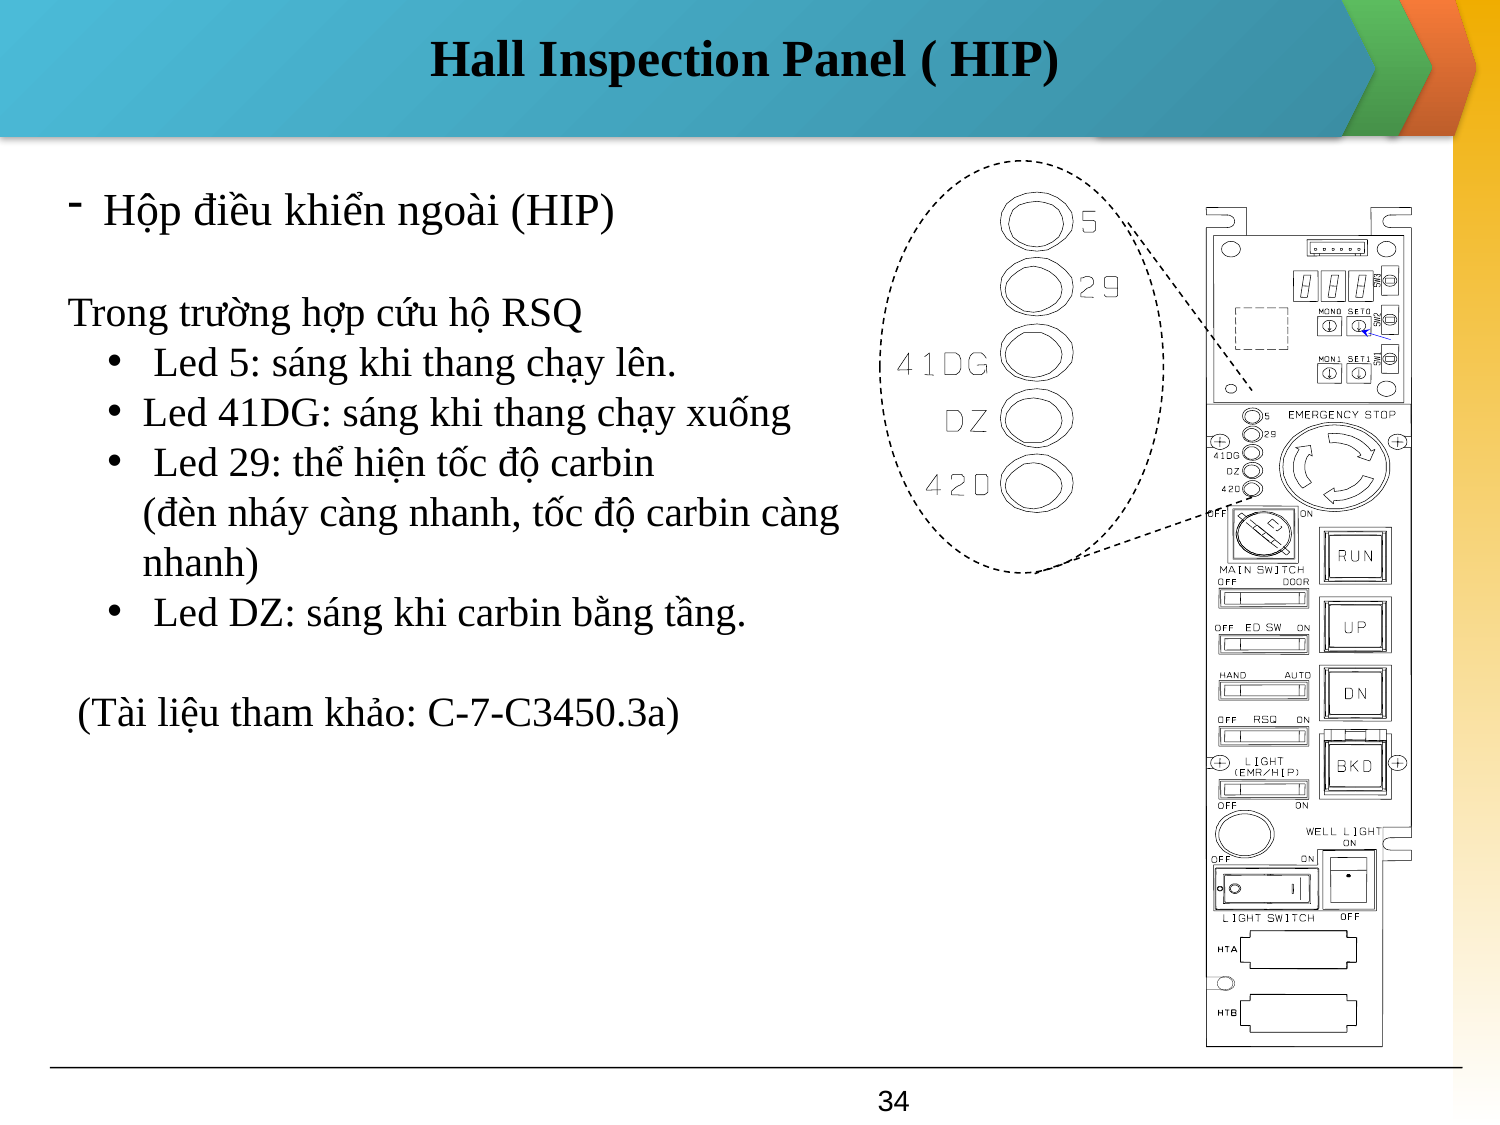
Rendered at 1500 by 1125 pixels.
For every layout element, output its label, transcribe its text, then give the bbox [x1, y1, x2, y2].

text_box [879, 160, 1412, 1047]
slide_number 34 [574, 1074, 926, 1113]
text_box Hộp điều khiển ngoài (HIP) Trong trường hợp cứu hộ RSQ Led 5: sáng khi thang chạy lên. Led 41DG: sáng khi thang chạy xuống Led 29: thể hiện tốc độ carbin (đèn nháy càng nhanh, tốc độ carbin càng nhanh) Led DZ: sáng khi carbin bằng tầng. (Tài liệu tham khảo: C-7-C3450.3a) [53, 172, 874, 743]
text_box Hall Inspection Panel ( HIP) [182, 0, 1308, 112]
